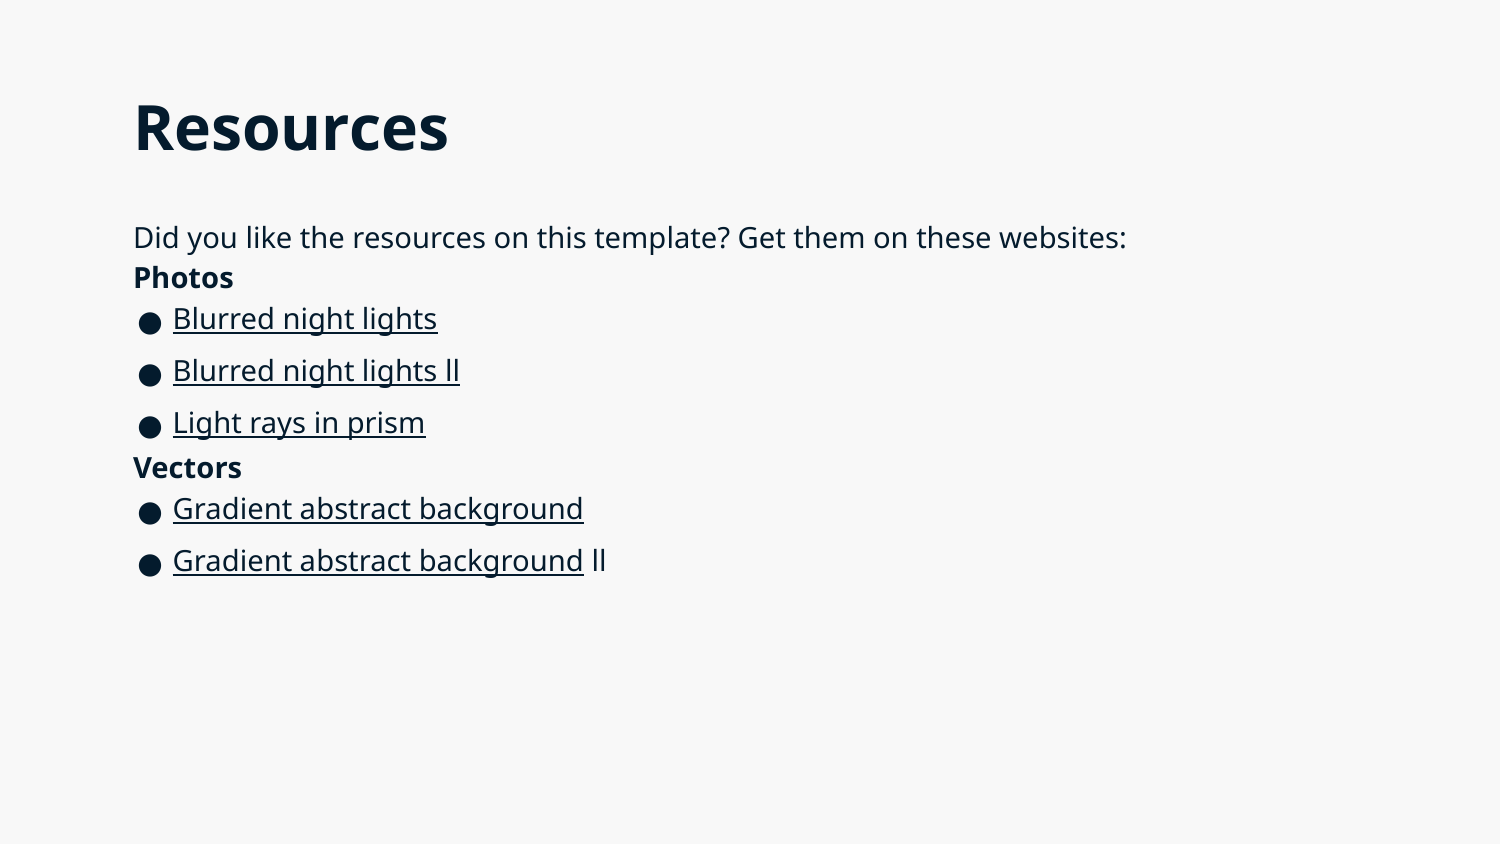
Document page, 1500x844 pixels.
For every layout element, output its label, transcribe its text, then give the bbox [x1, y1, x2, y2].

list Did you like the resources on this template? Get them on these websites: Photos Blurred night lights Blurred night lights ll Light rays in prism Vectors Gradient abstract background Gradient abstract background ll [118, 199, 1382, 760]
title Resources [118, 72, 1382, 167]
